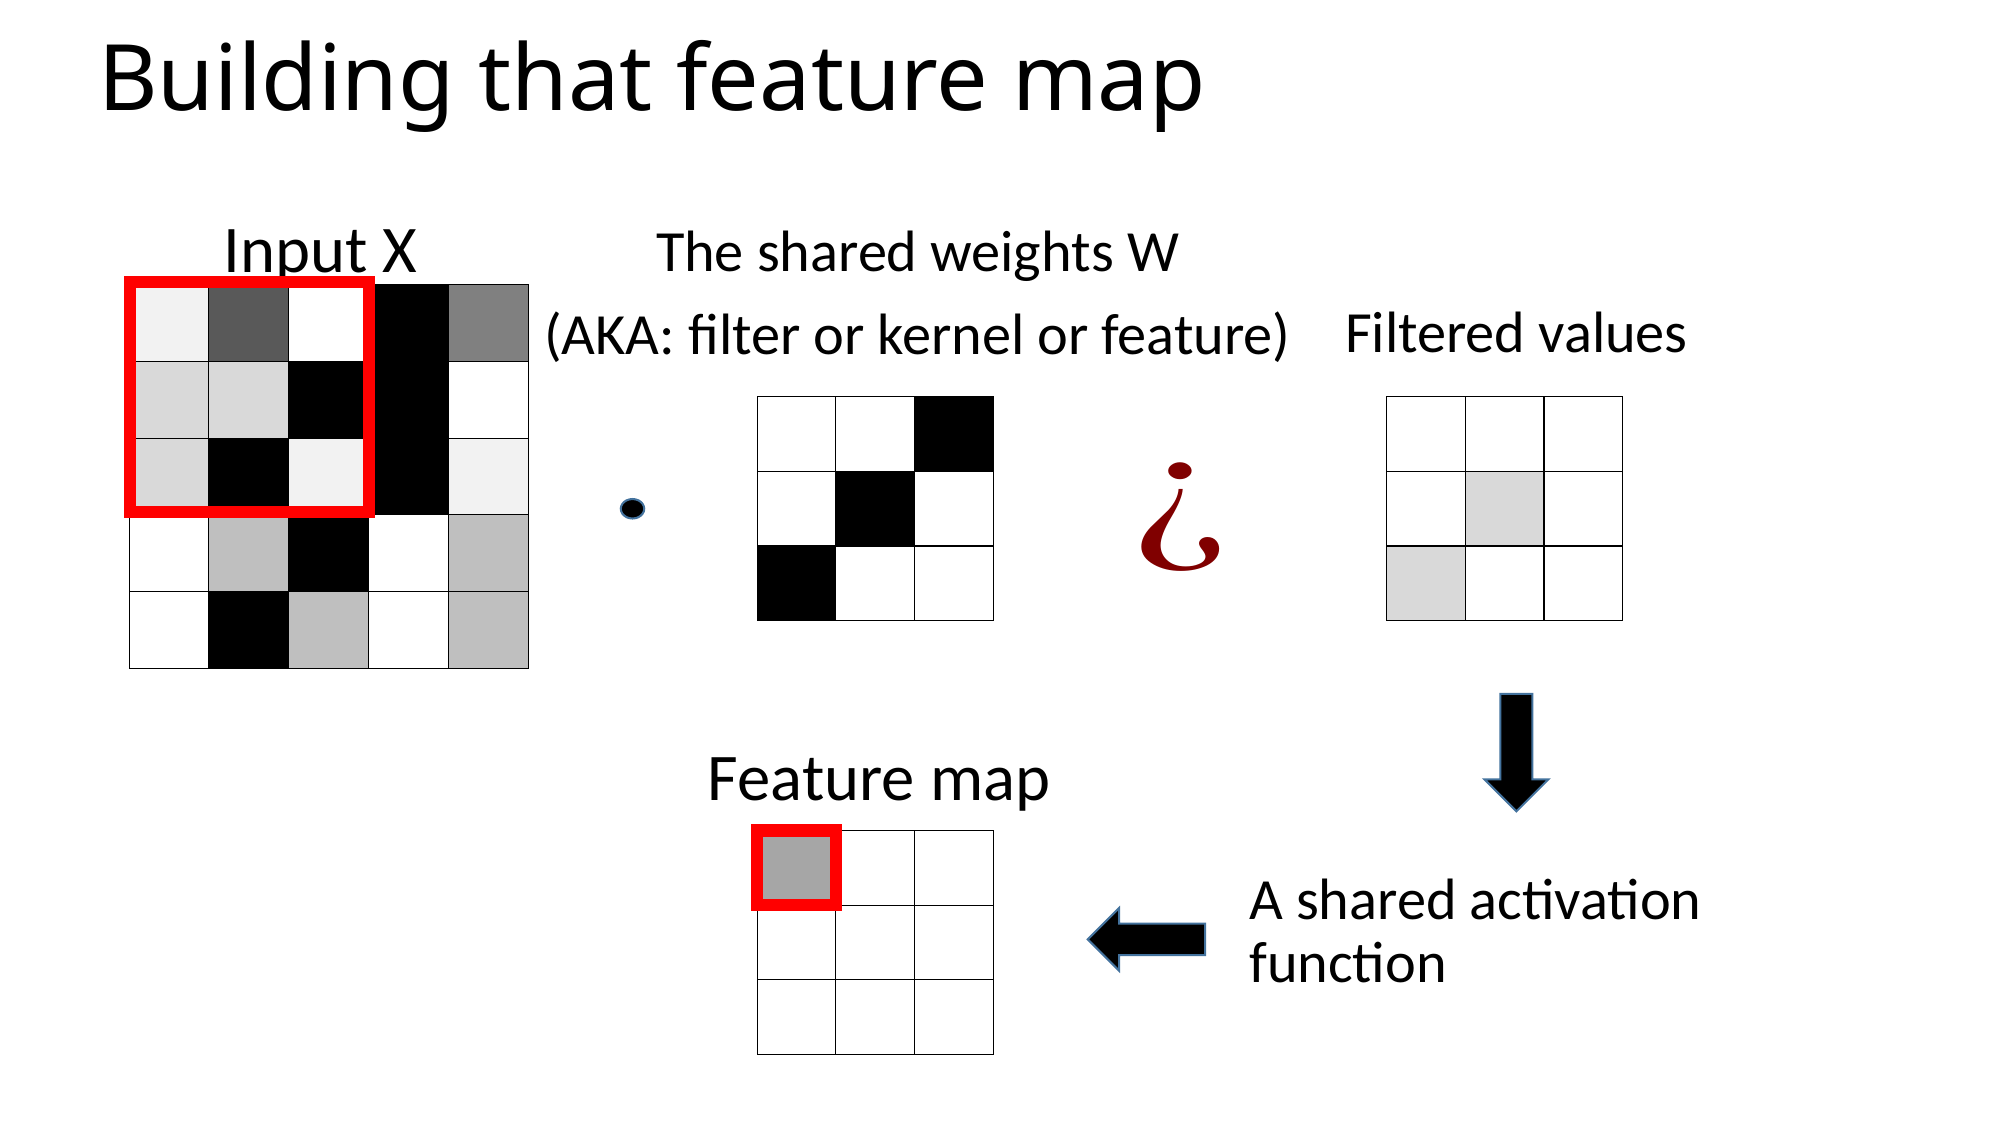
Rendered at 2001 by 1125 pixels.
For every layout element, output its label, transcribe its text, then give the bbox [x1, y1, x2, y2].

text_box [1543, 396, 1623, 471]
list Filtered values [1341, 294, 1798, 379]
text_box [757, 396, 994, 621]
text_box [1465, 396, 1543, 471]
text_box [1543, 471, 1623, 546]
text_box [757, 830, 994, 1055]
text_box [1543, 546, 1623, 621]
text_box [1086, 905, 1207, 974]
text_box [1465, 546, 1543, 621]
text_box [1465, 471, 1543, 546]
text_box [1481, 692, 1551, 813]
text_box The shared weights W (AKA: filter or kernel or feature) [529, 213, 1341, 434]
text_box [619, 497, 646, 520]
text_box [1386, 396, 1465, 471]
text_box Feature map [693, 726, 1088, 822]
title Building that feature map [83, 0, 1884, 163]
text_box [1386, 546, 1465, 621]
text_box [1386, 471, 1465, 546]
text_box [129, 198, 529, 669]
